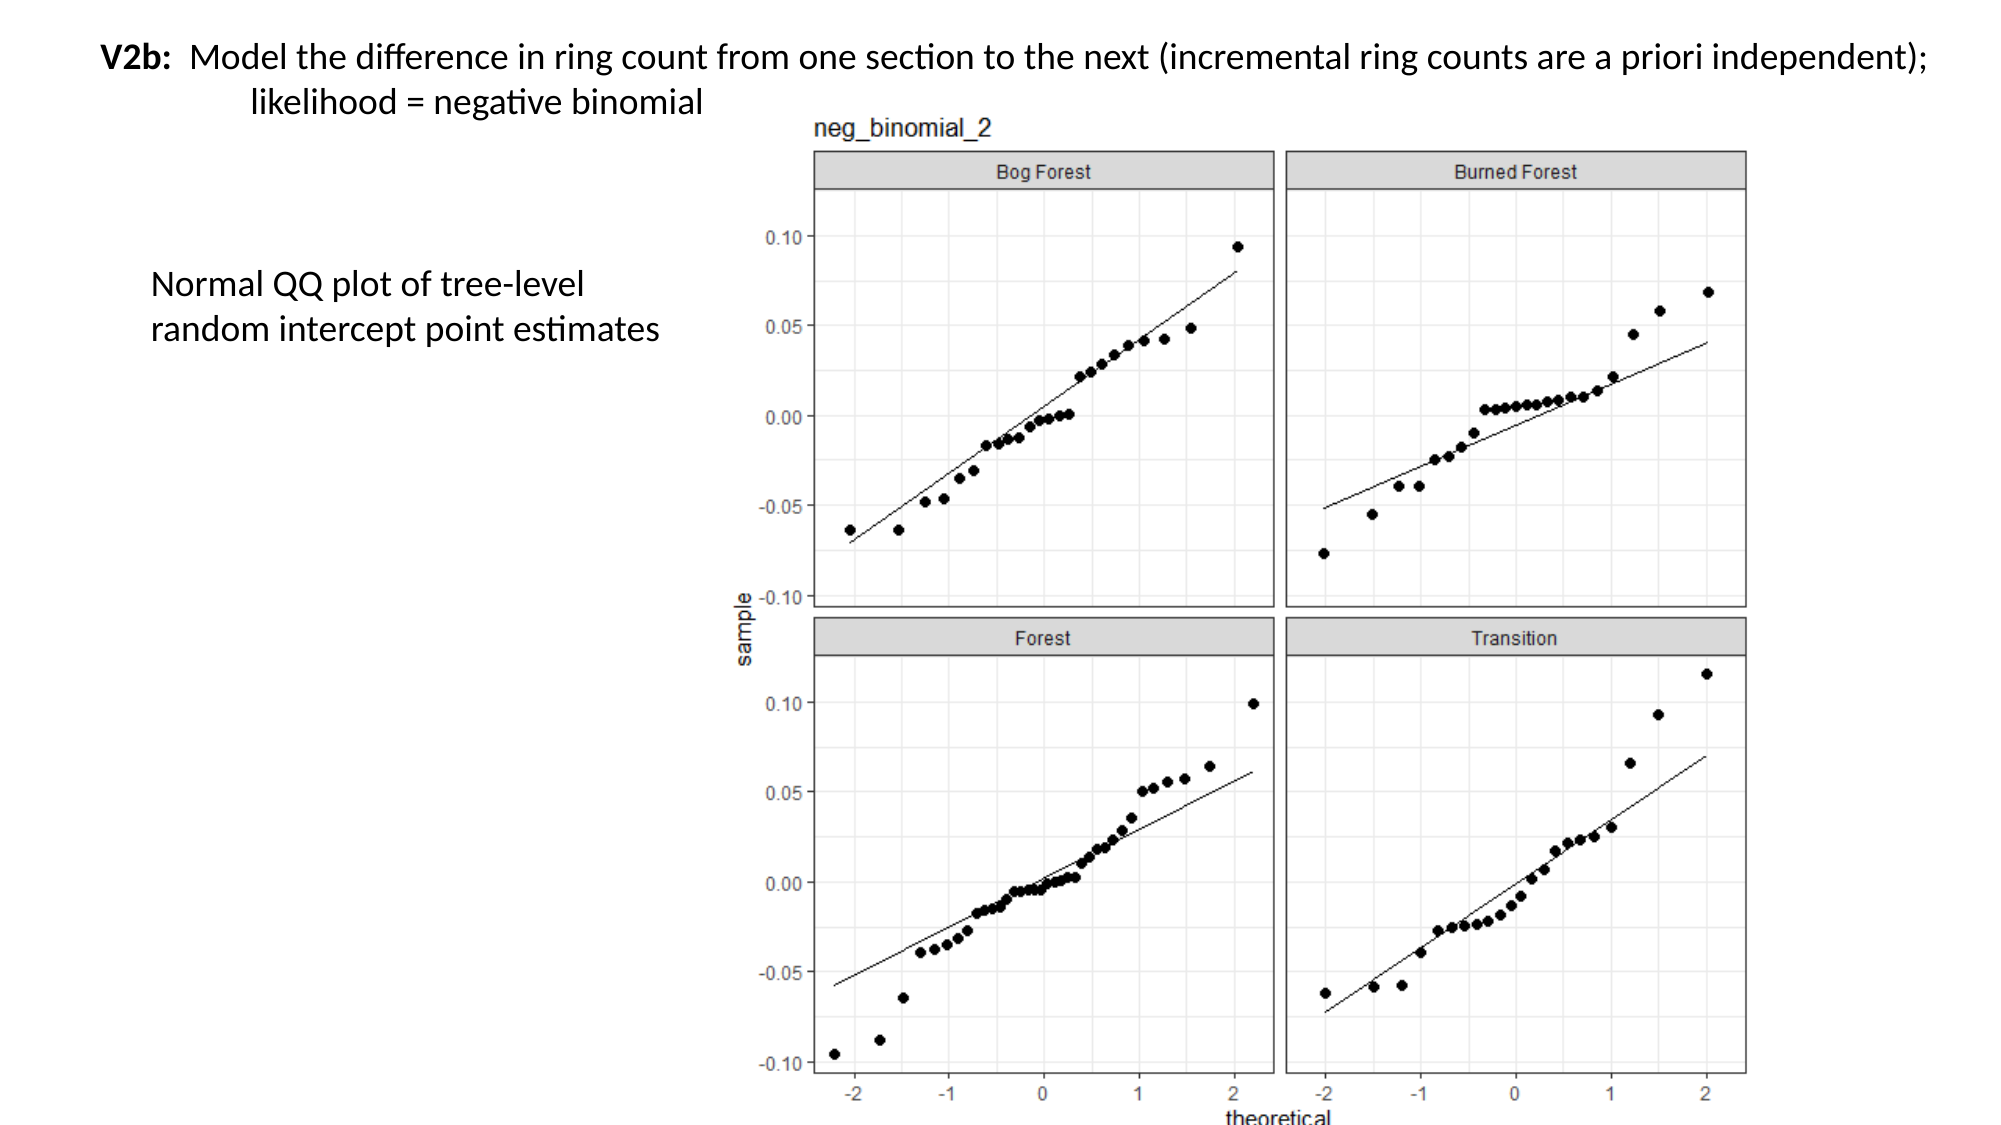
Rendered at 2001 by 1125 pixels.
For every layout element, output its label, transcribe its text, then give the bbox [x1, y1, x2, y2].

picture [719, 104, 1758, 1125]
text_box V2b: Model the difference in ring count from one section to the next (incremental ring counts are a priori independent); likelihood = negative binomial [85, 25, 1946, 130]
text_box Normal QQ plot of tree-level random intercept point estimates [136, 251, 676, 357]
